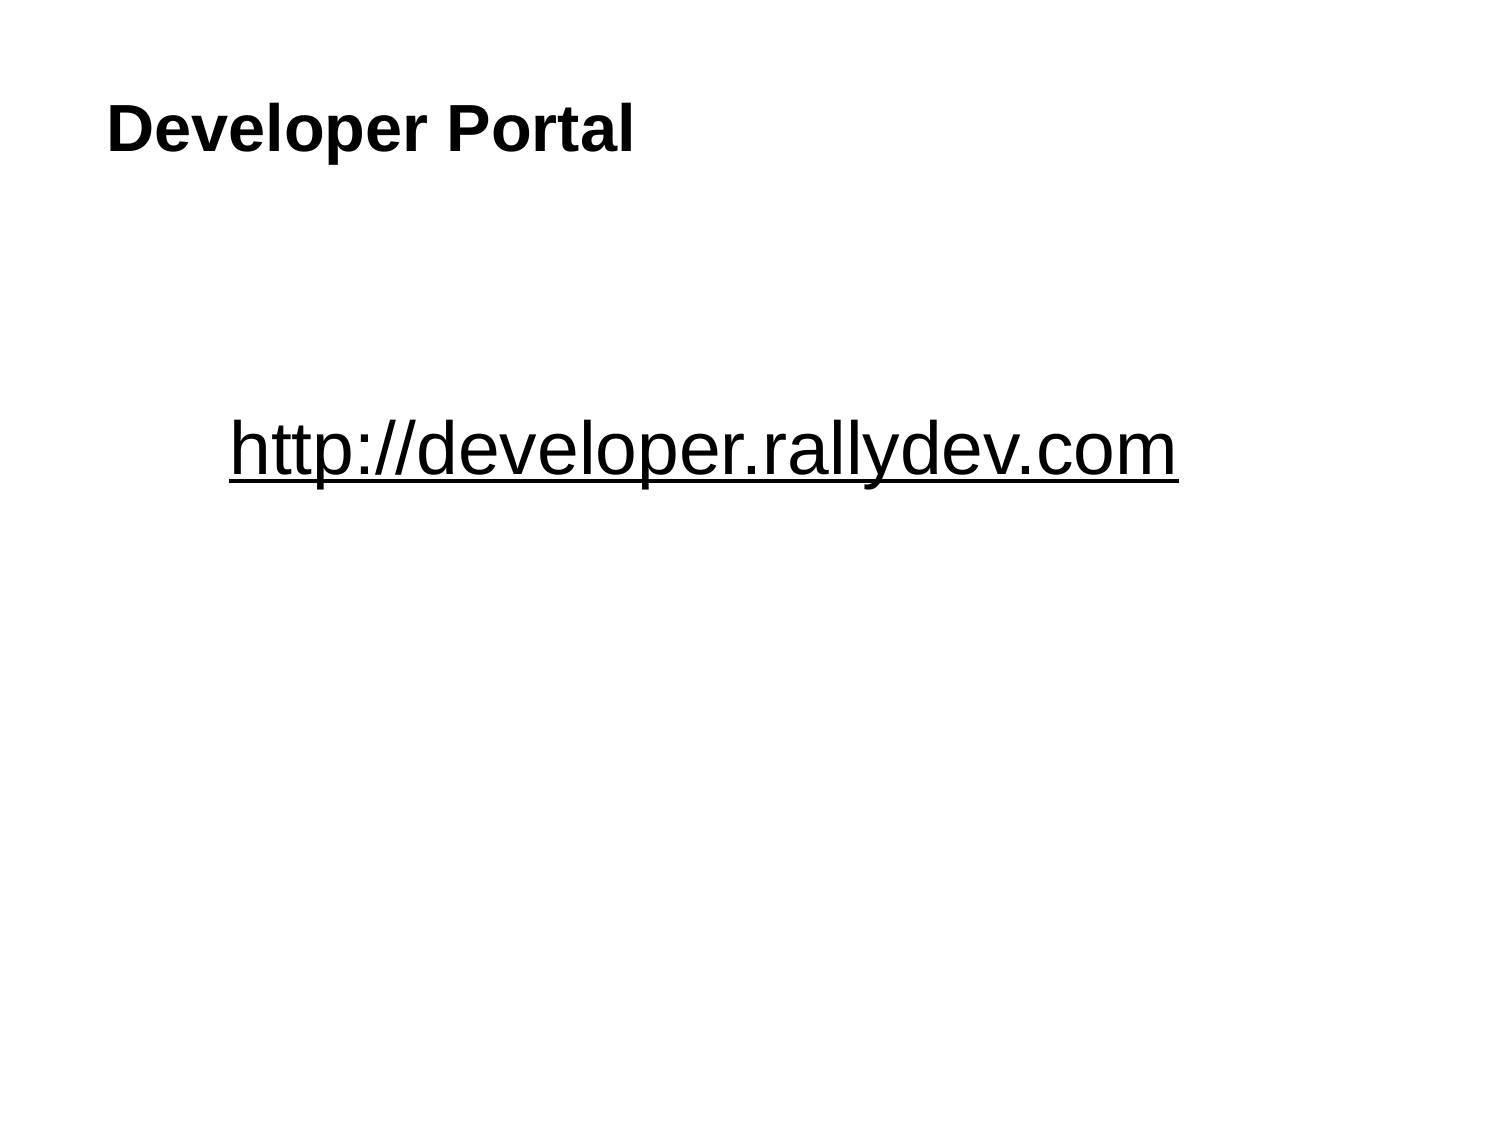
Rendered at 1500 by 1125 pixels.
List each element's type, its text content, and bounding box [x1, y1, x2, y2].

text_box http://developer.rallydev.com [214, 392, 1444, 498]
text_box Developer Portal [91, 77, 1046, 172]
